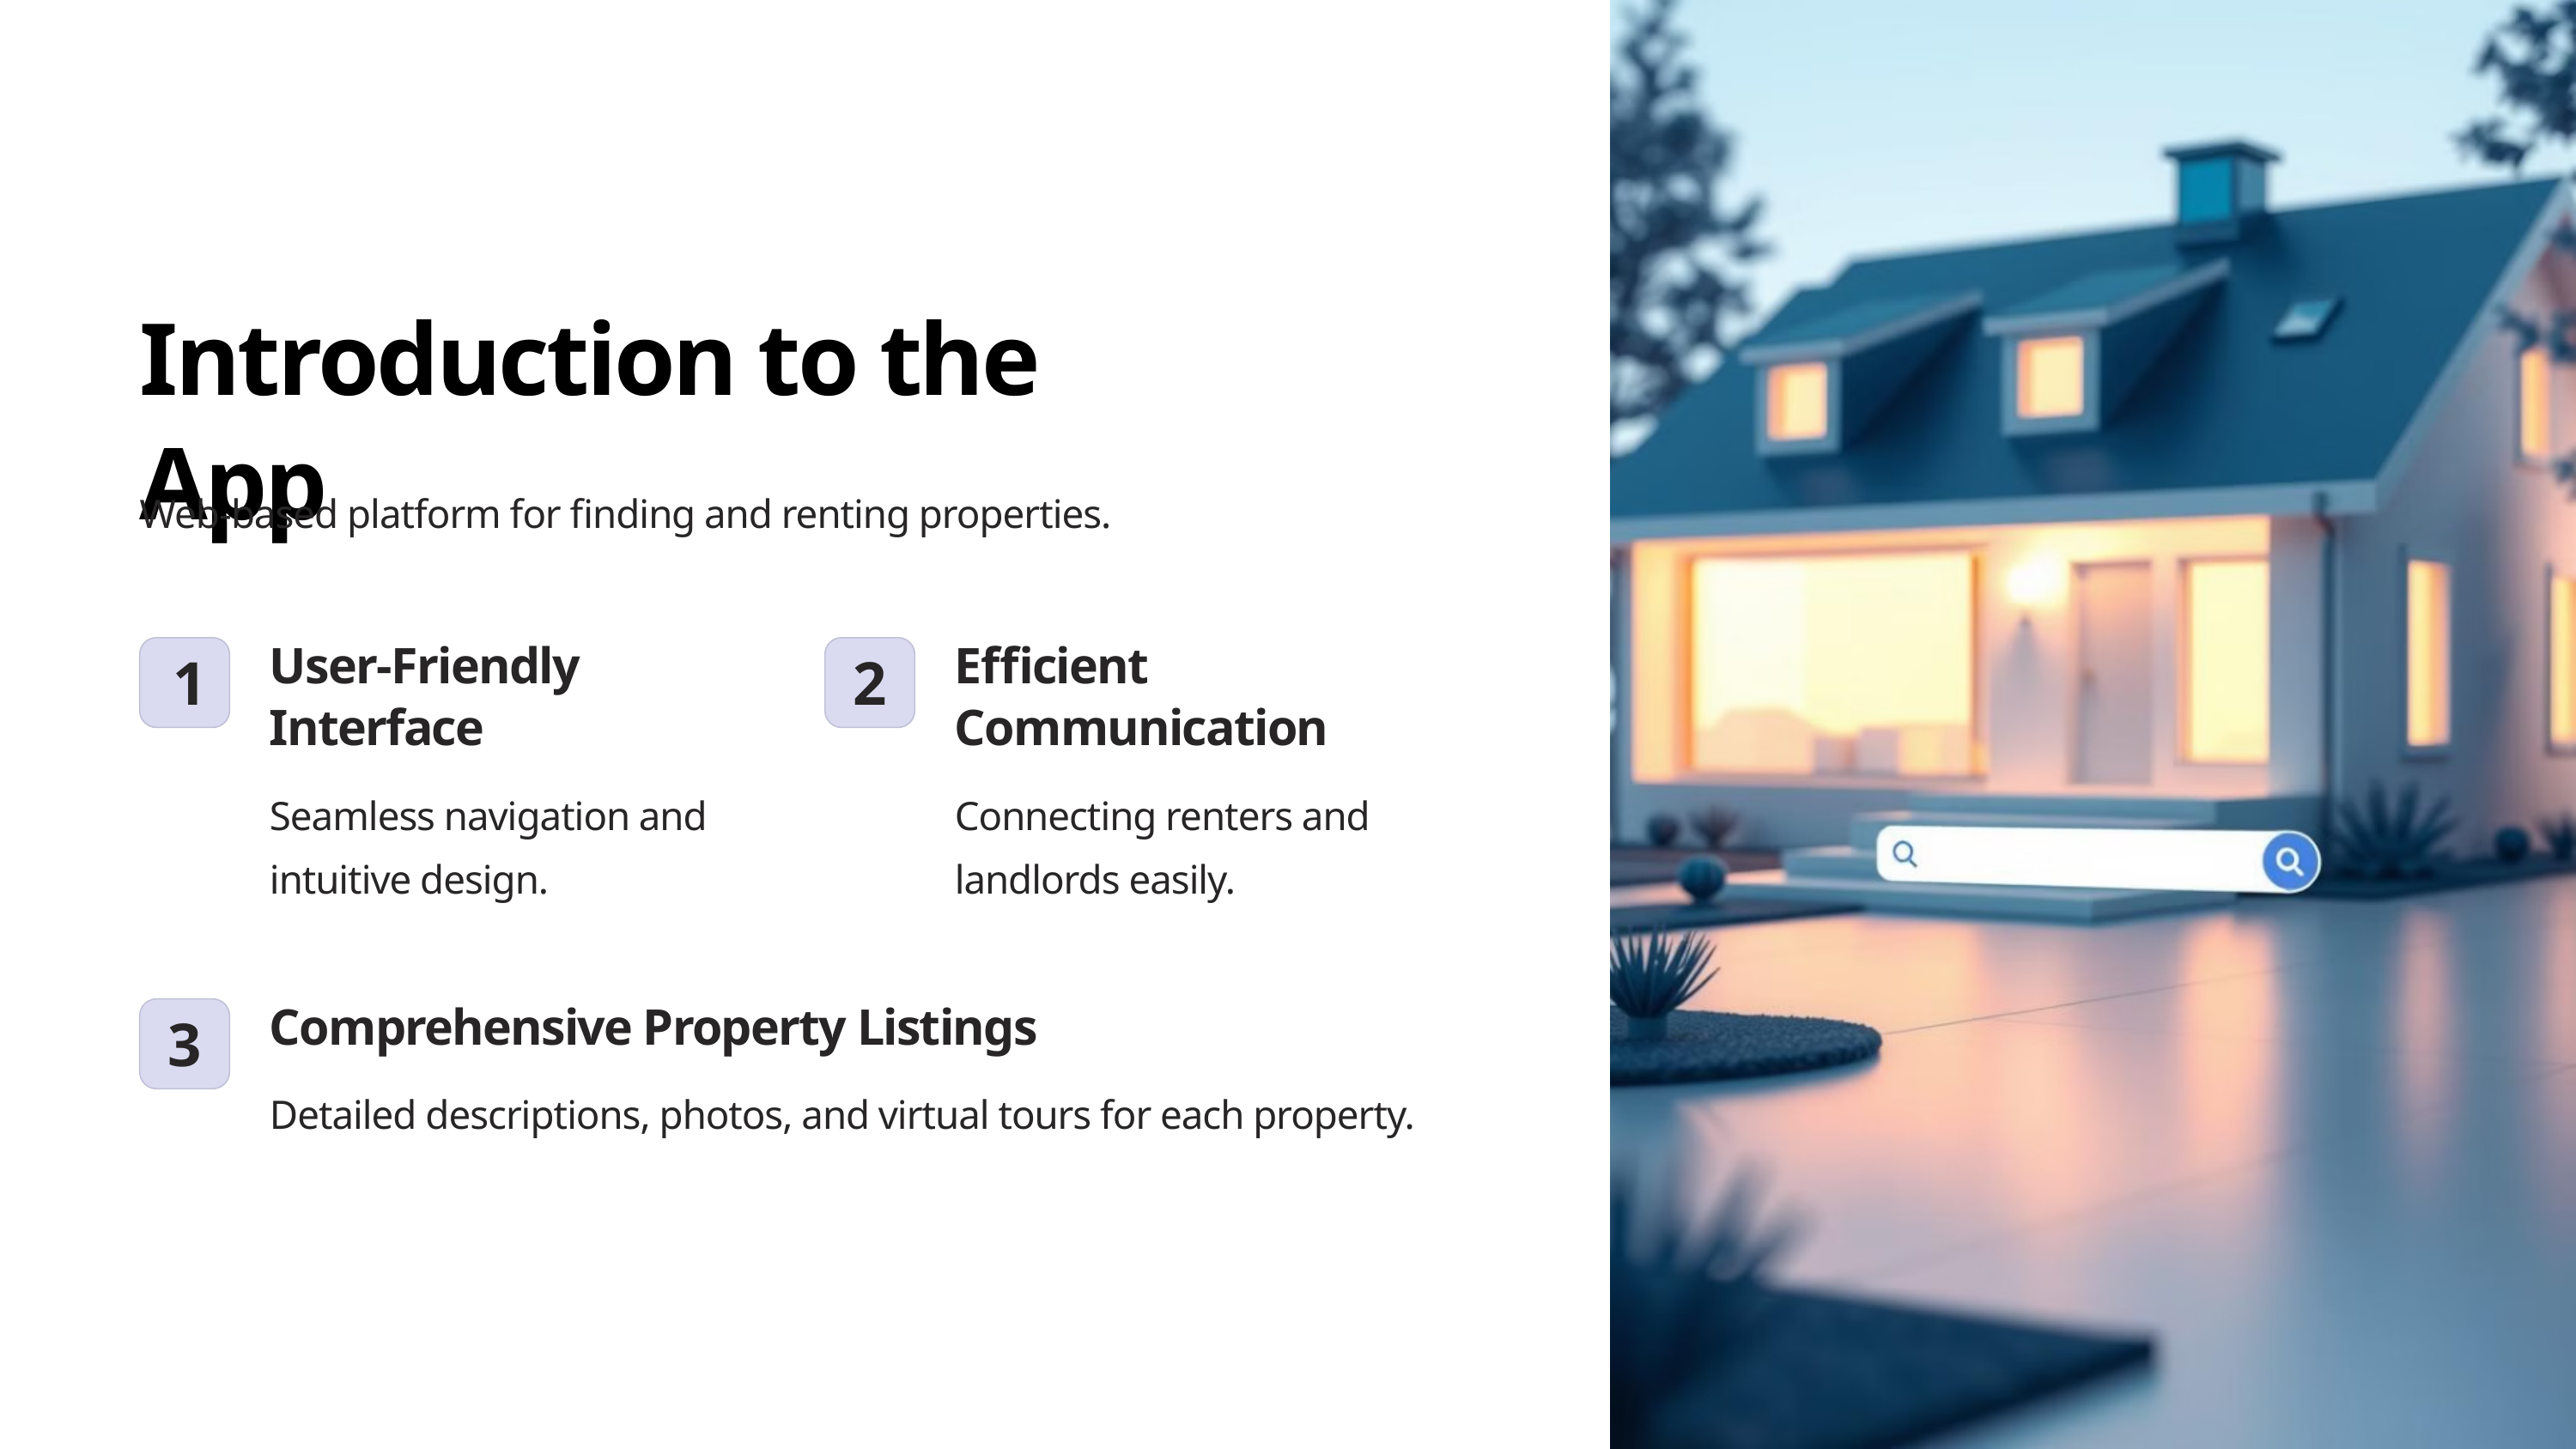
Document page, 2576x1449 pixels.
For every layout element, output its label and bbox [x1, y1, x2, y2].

text_box [138, 636, 231, 729]
text_box [0, 0, 2576, 1449]
text_box [138, 997, 231, 1090]
text_box [823, 636, 916, 729]
